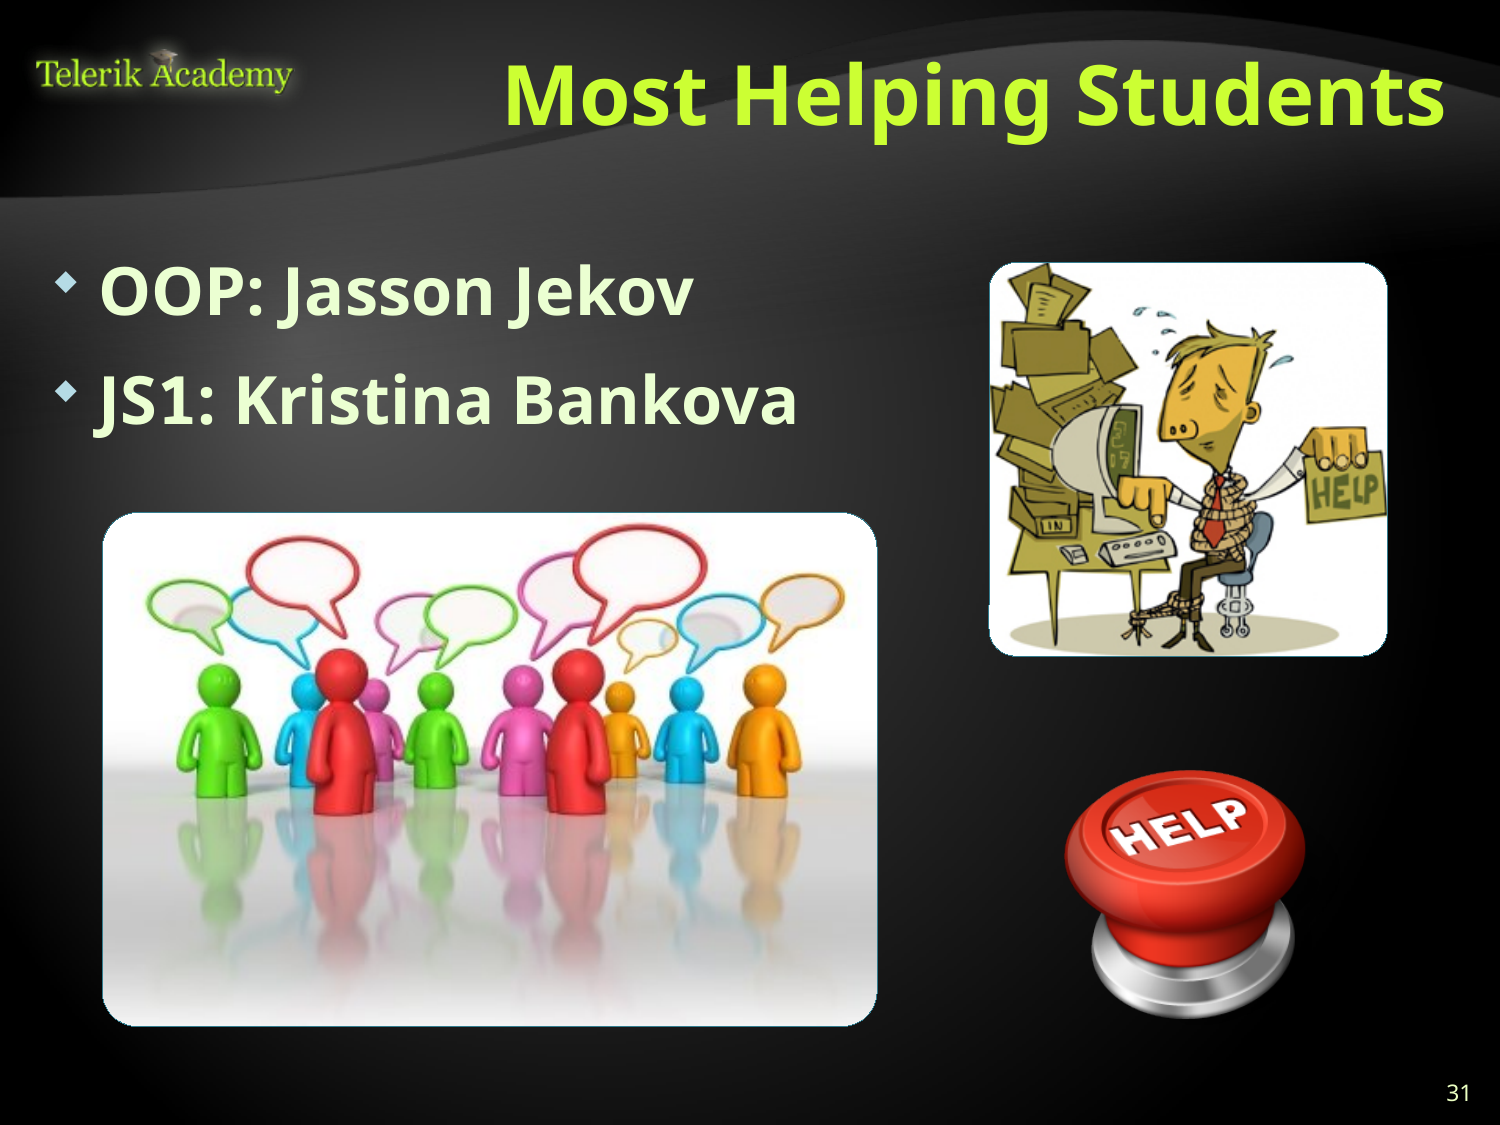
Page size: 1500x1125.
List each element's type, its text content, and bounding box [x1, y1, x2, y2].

slide_number 31 [1412, 1074, 1488, 1113]
title Most Helping Students [300, 24, 1463, 175]
list OOP: Jasson Jekov JS1: Kristina Bankova [37, 237, 1463, 1084]
picture [0, 0, 1500, 1125]
